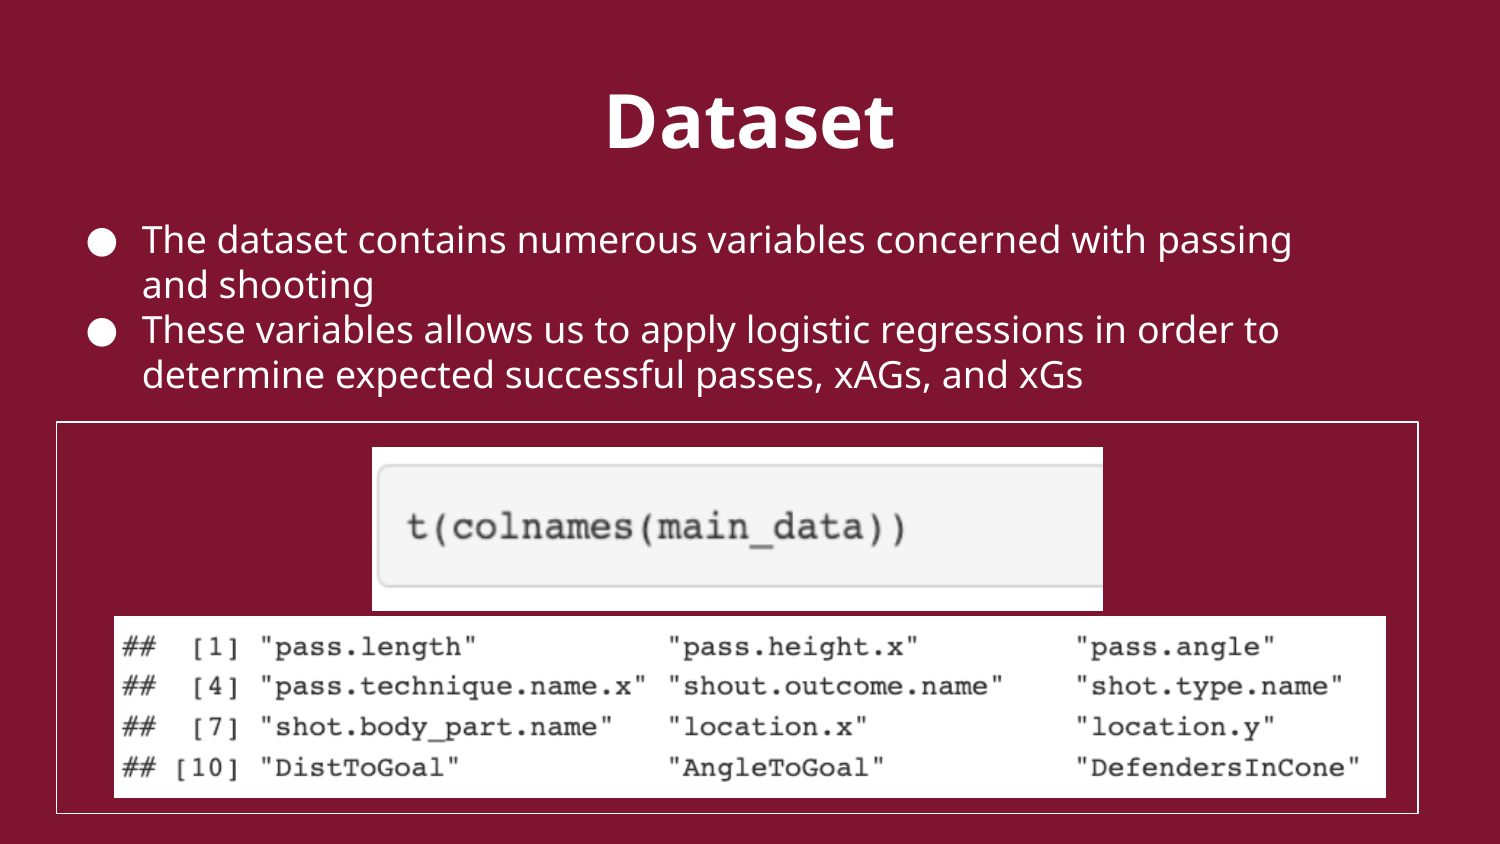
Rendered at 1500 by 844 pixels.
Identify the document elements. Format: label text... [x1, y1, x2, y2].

picture [372, 447, 1103, 611]
title The dataset contains numerous variables concerned with passing and shooting These variables allows us to apply logistic regressions in order to determine expected successful passes, xAGs, and xGs [51, 200, 1361, 746]
text_box Dataset [154, 58, 1346, 171]
picture [113, 615, 1387, 798]
text_box [56, 421, 1419, 814]
